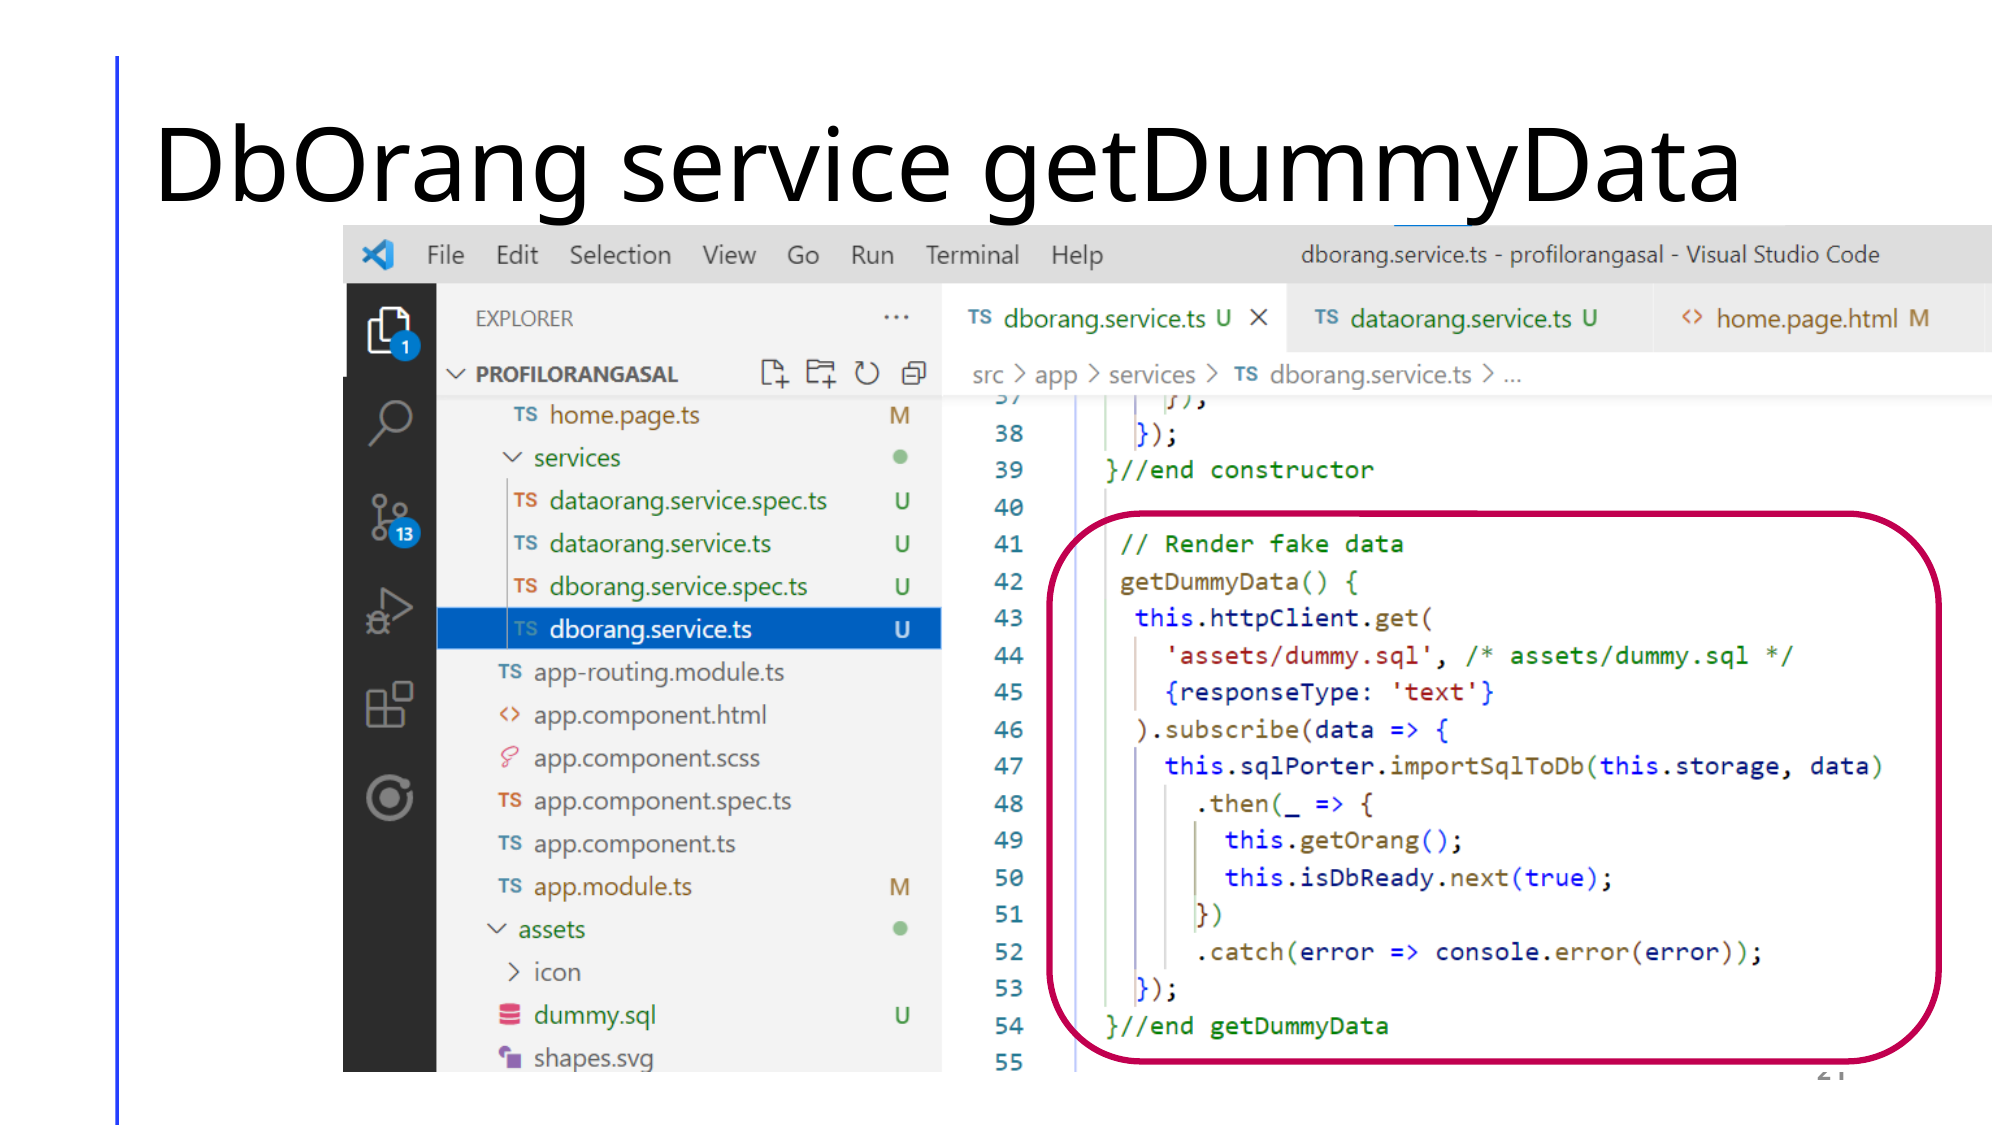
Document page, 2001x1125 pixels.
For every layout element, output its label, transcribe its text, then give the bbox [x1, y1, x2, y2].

title DbOrang service getDummyData [137, 59, 1863, 278]
picture [343, 225, 1992, 1072]
slide_number 21 [1412, 1072, 1863, 1103]
